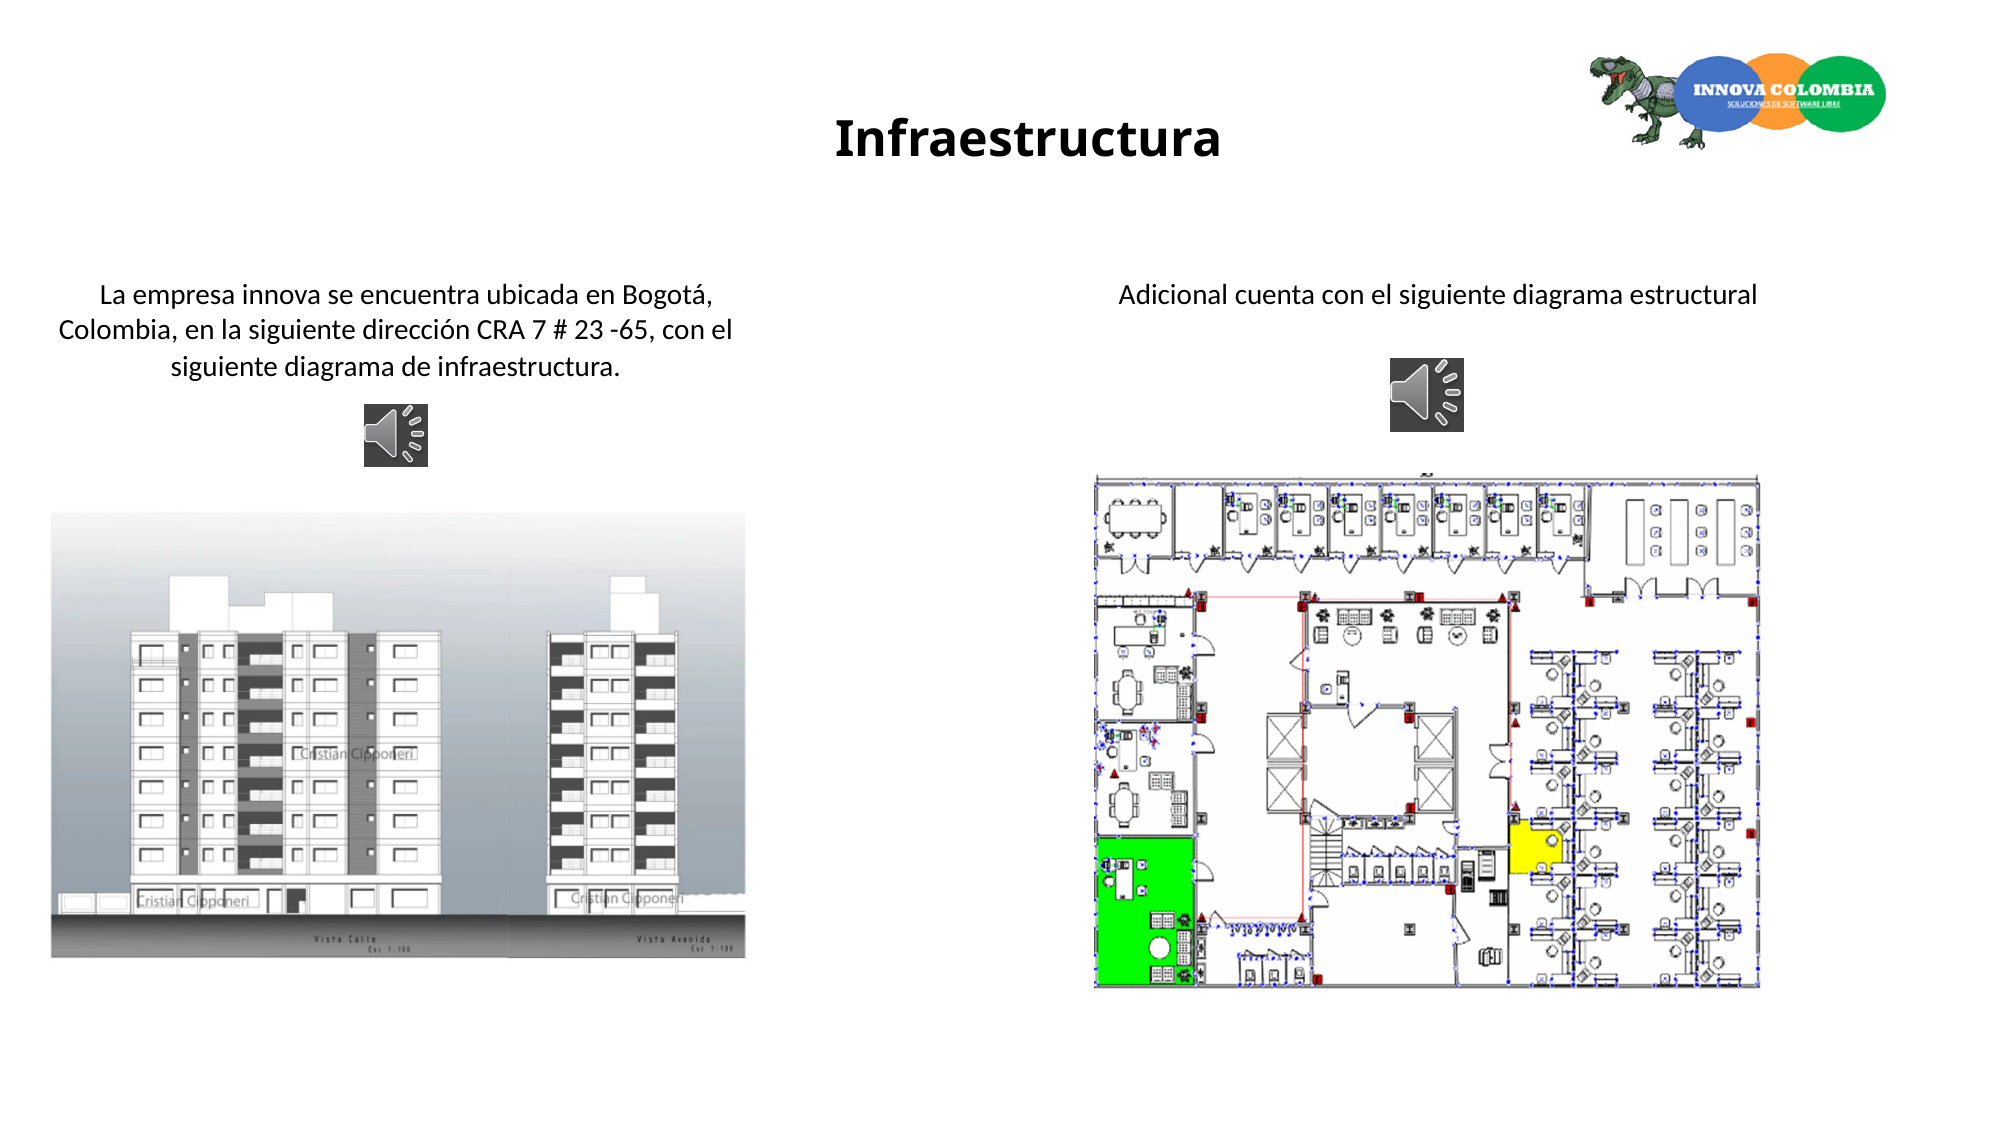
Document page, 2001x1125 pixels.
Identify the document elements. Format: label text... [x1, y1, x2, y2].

text_box La empresa innova se encuentra ubicada en Bogotá, Colombia, en la siguiente dirección CRA 7 # 23 -65, con el siguiente diagrama de infraestructura. [42, 266, 750, 390]
picture [42, 481, 750, 990]
text_box Infraestructura [749, 99, 1310, 174]
picture [1573, 48, 1915, 160]
picture [363, 402, 429, 469]
text_box Adicional cuenta con el siguiente diagrama estructural [1074, 266, 1781, 318]
picture [1094, 473, 1761, 989]
picture [1389, 357, 1466, 433]
